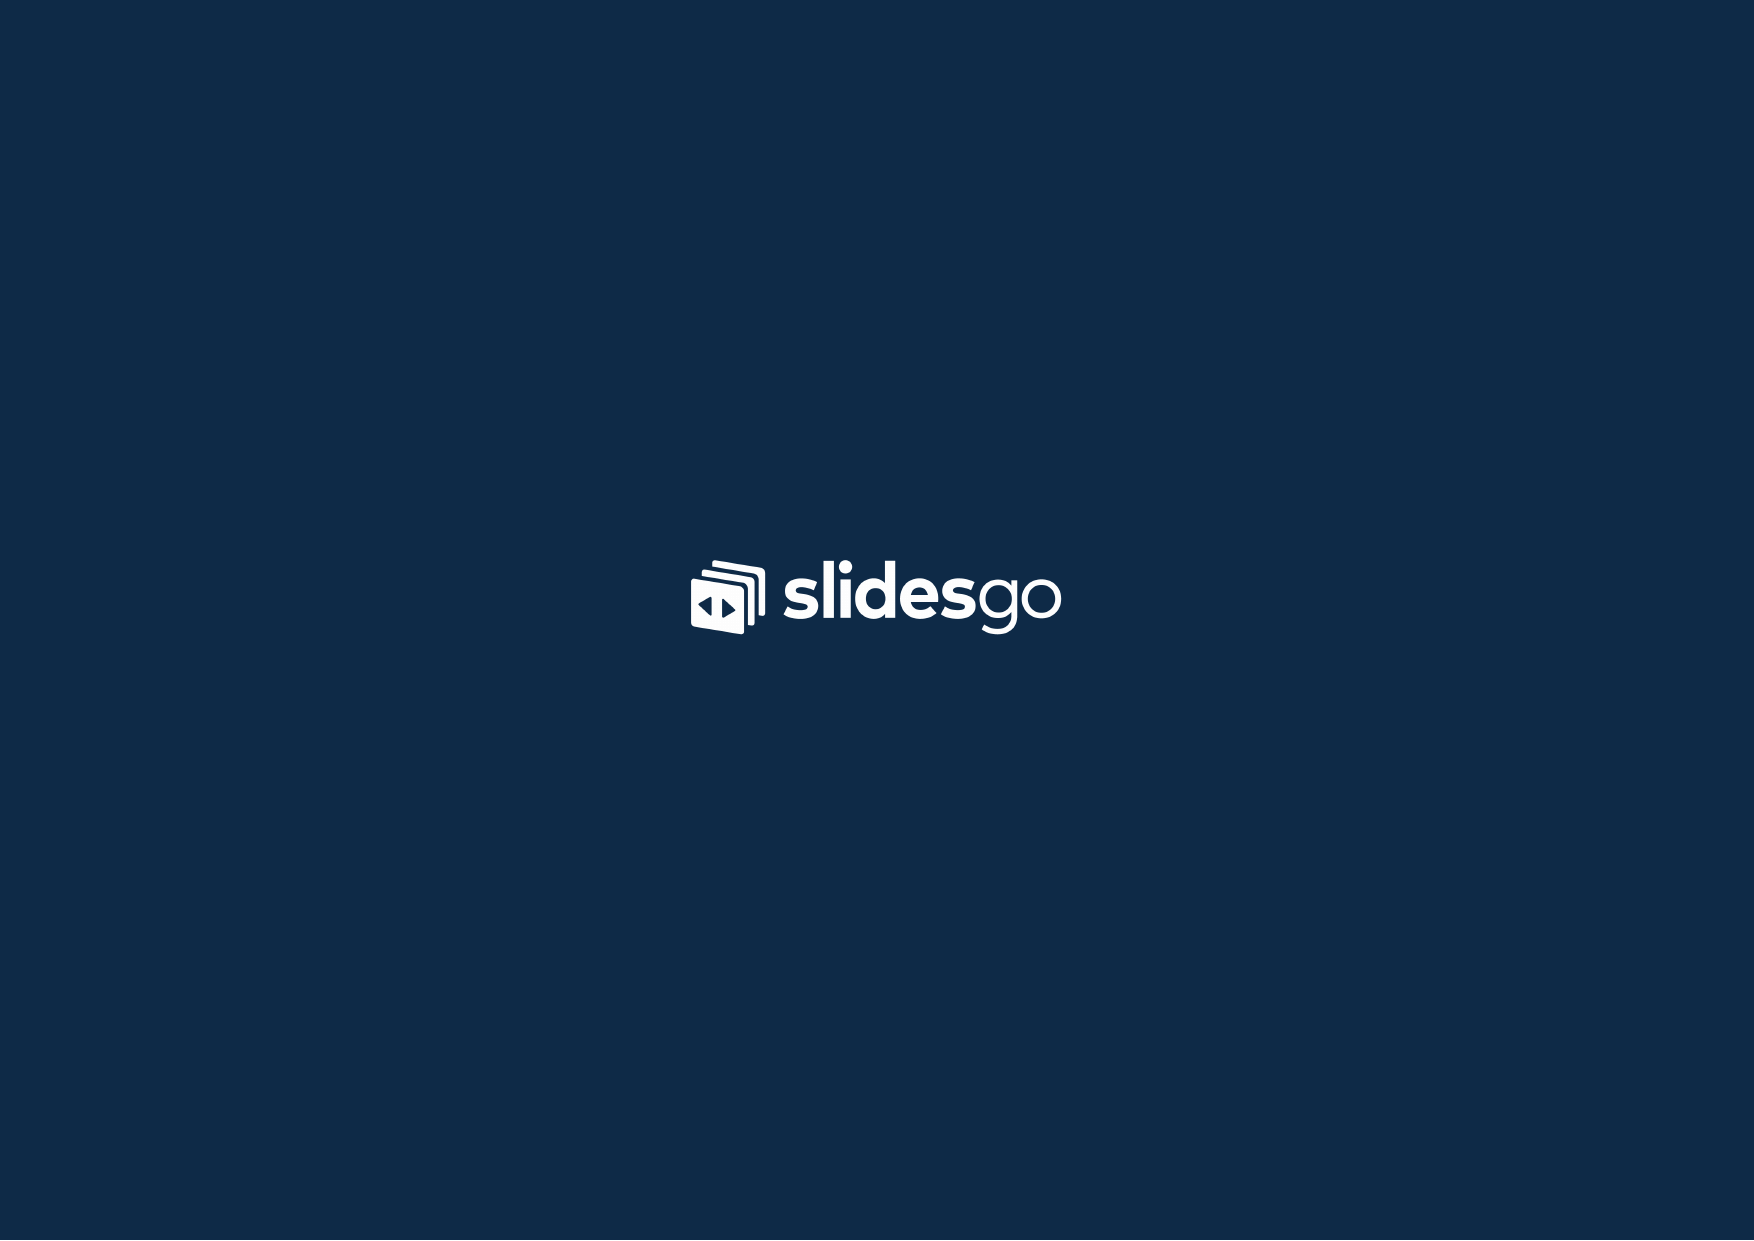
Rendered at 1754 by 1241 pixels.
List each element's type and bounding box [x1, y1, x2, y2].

picture [661, 511, 1093, 685]
